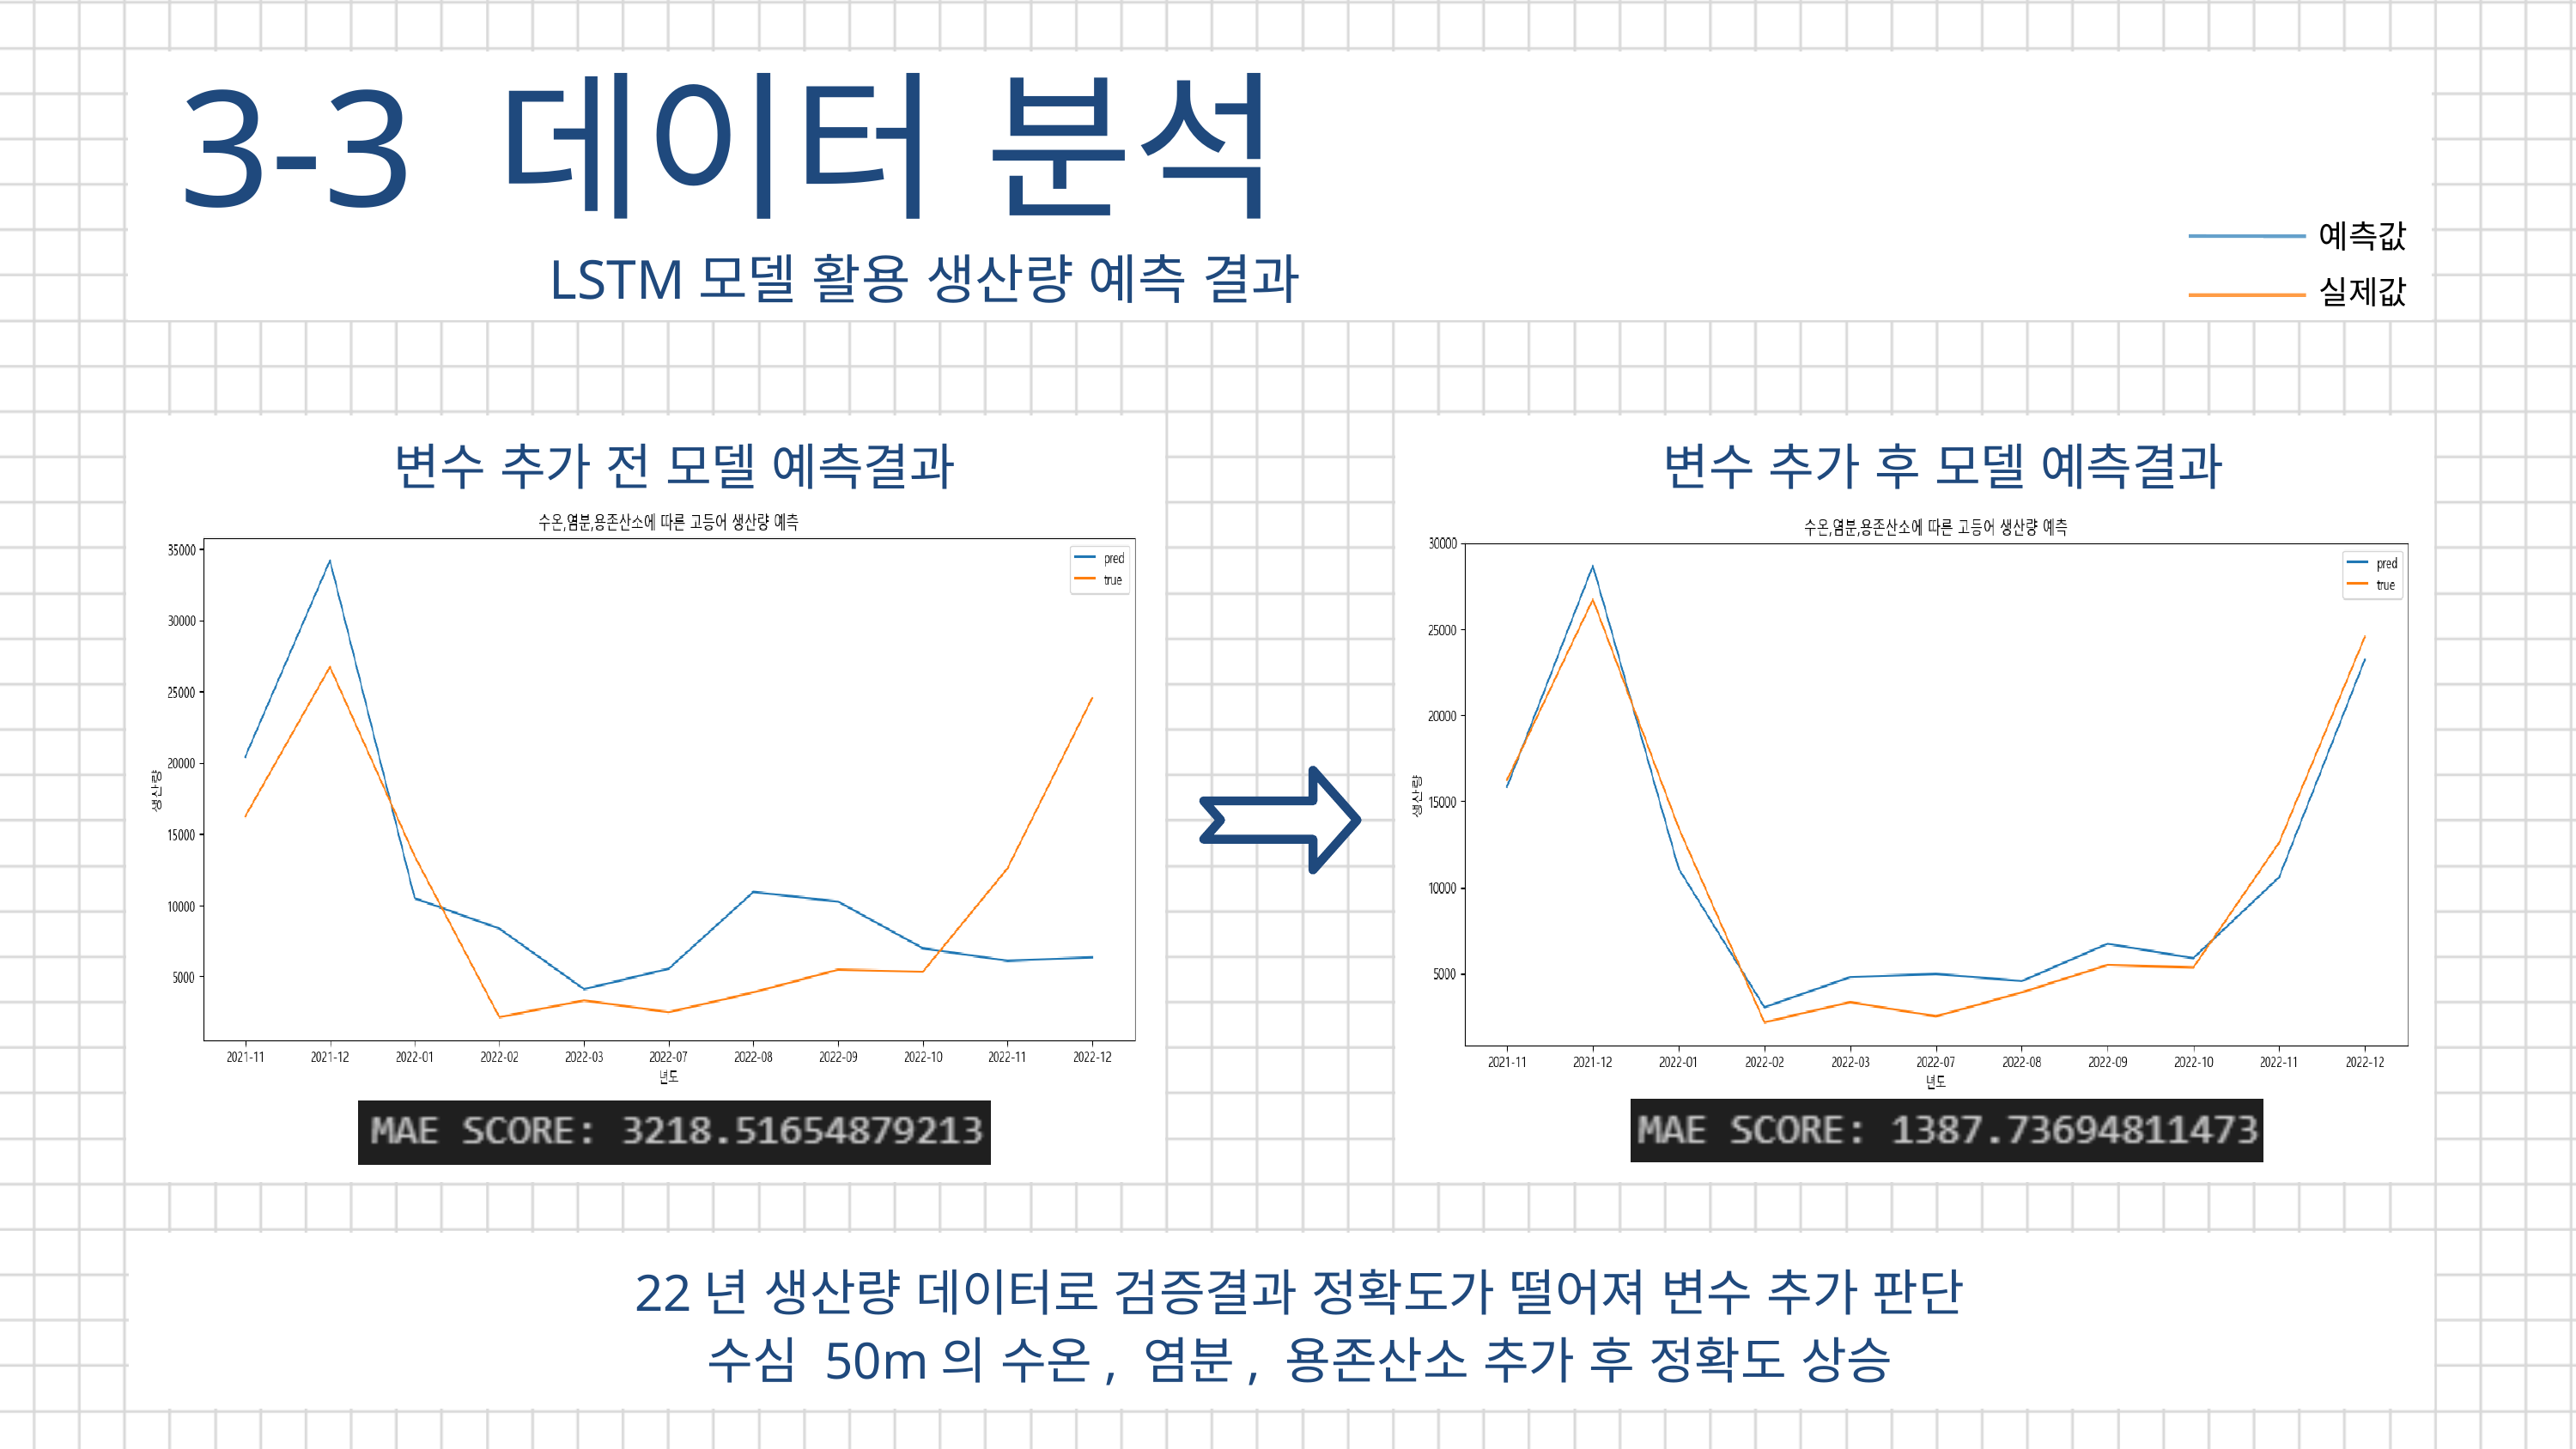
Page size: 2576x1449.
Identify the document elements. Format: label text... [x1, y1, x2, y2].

text_box 예측값 [2439, 209, 2446, 262]
text_box [1201, 768, 1359, 872]
text_box [128, 1232, 2434, 1409]
picture [1406, 510, 2415, 1163]
text_box 변수 추가 후 모델 예측결과 [1487, 435, 2399, 496]
text_box 변수 추가 전 모델 예측결과 [219, 435, 1130, 496]
picture [144, 505, 1141, 1096]
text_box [127, 45, 2433, 321]
text_box [0, 0, 2576, 1449]
text_box [1395, 415, 2434, 1183]
text_box 22년 생산량 데이터로 검증결과 정확도가 떨어져 변수 추가 판단 수심 50m의 수온, 염분, 용존산소 추가 후 정확도 상승 [189, 1252, 2410, 1390]
text_box 실제값 [2439, 265, 2446, 318]
picture [358, 1100, 991, 1166]
text_box [126, 415, 1165, 1183]
